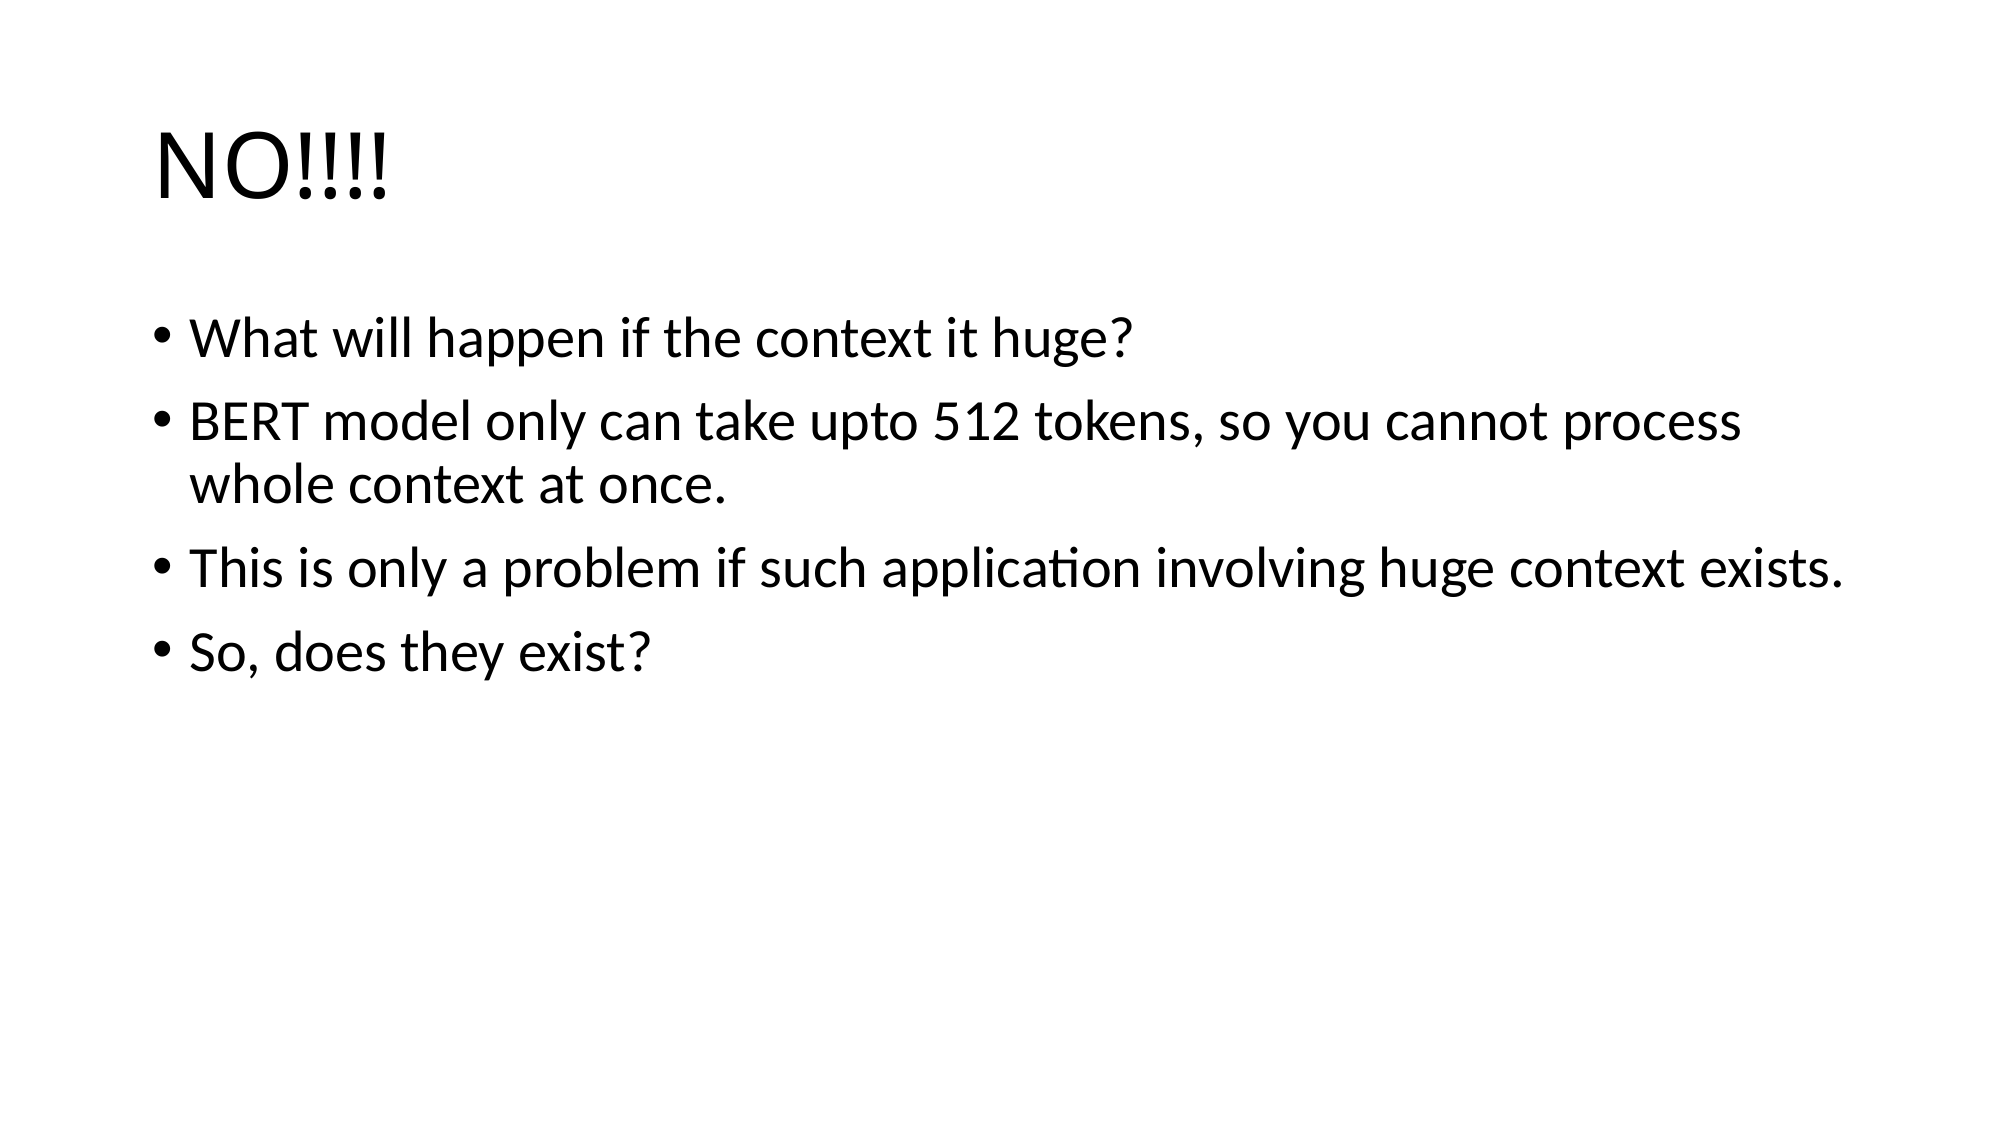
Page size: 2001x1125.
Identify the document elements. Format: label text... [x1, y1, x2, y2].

title NO!!!! [137, 59, 1863, 278]
list What will happen if the context it huge? BERT model only can take upto 512 tokens, so you cannot process whole context at once. This is only a problem if such application involving huge context exists. So, does they exist? [137, 299, 1863, 1014]
